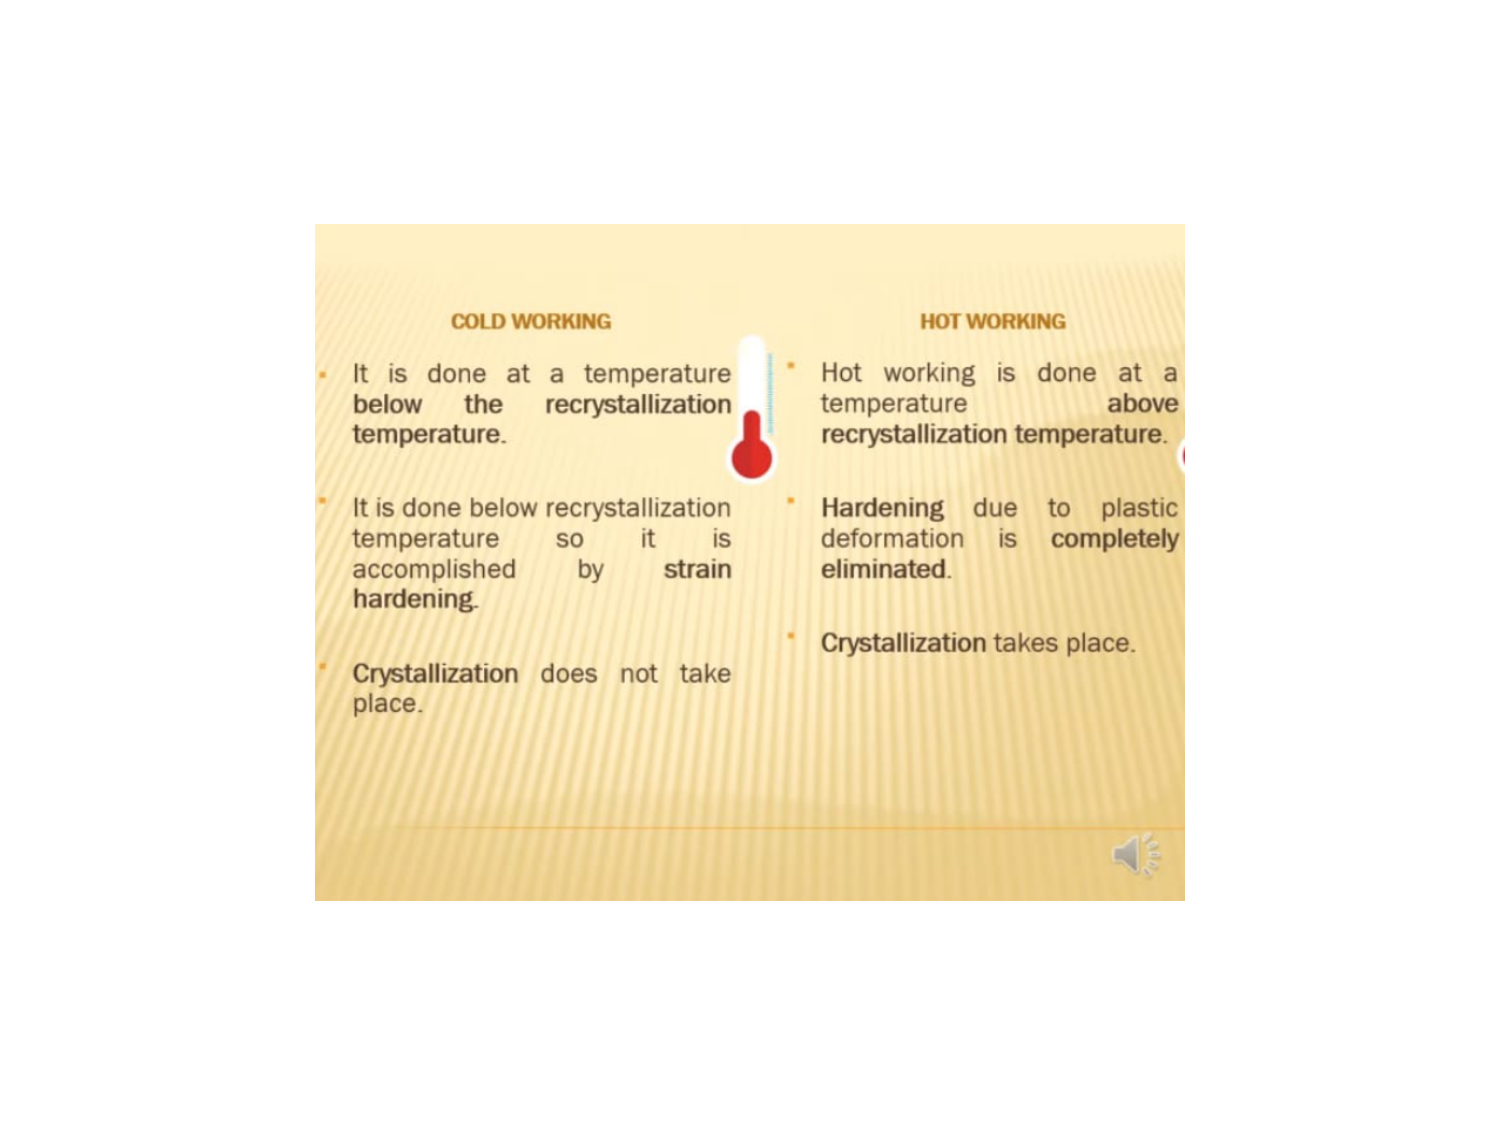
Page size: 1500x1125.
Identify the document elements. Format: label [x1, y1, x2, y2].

picture [315, 224, 1185, 901]
